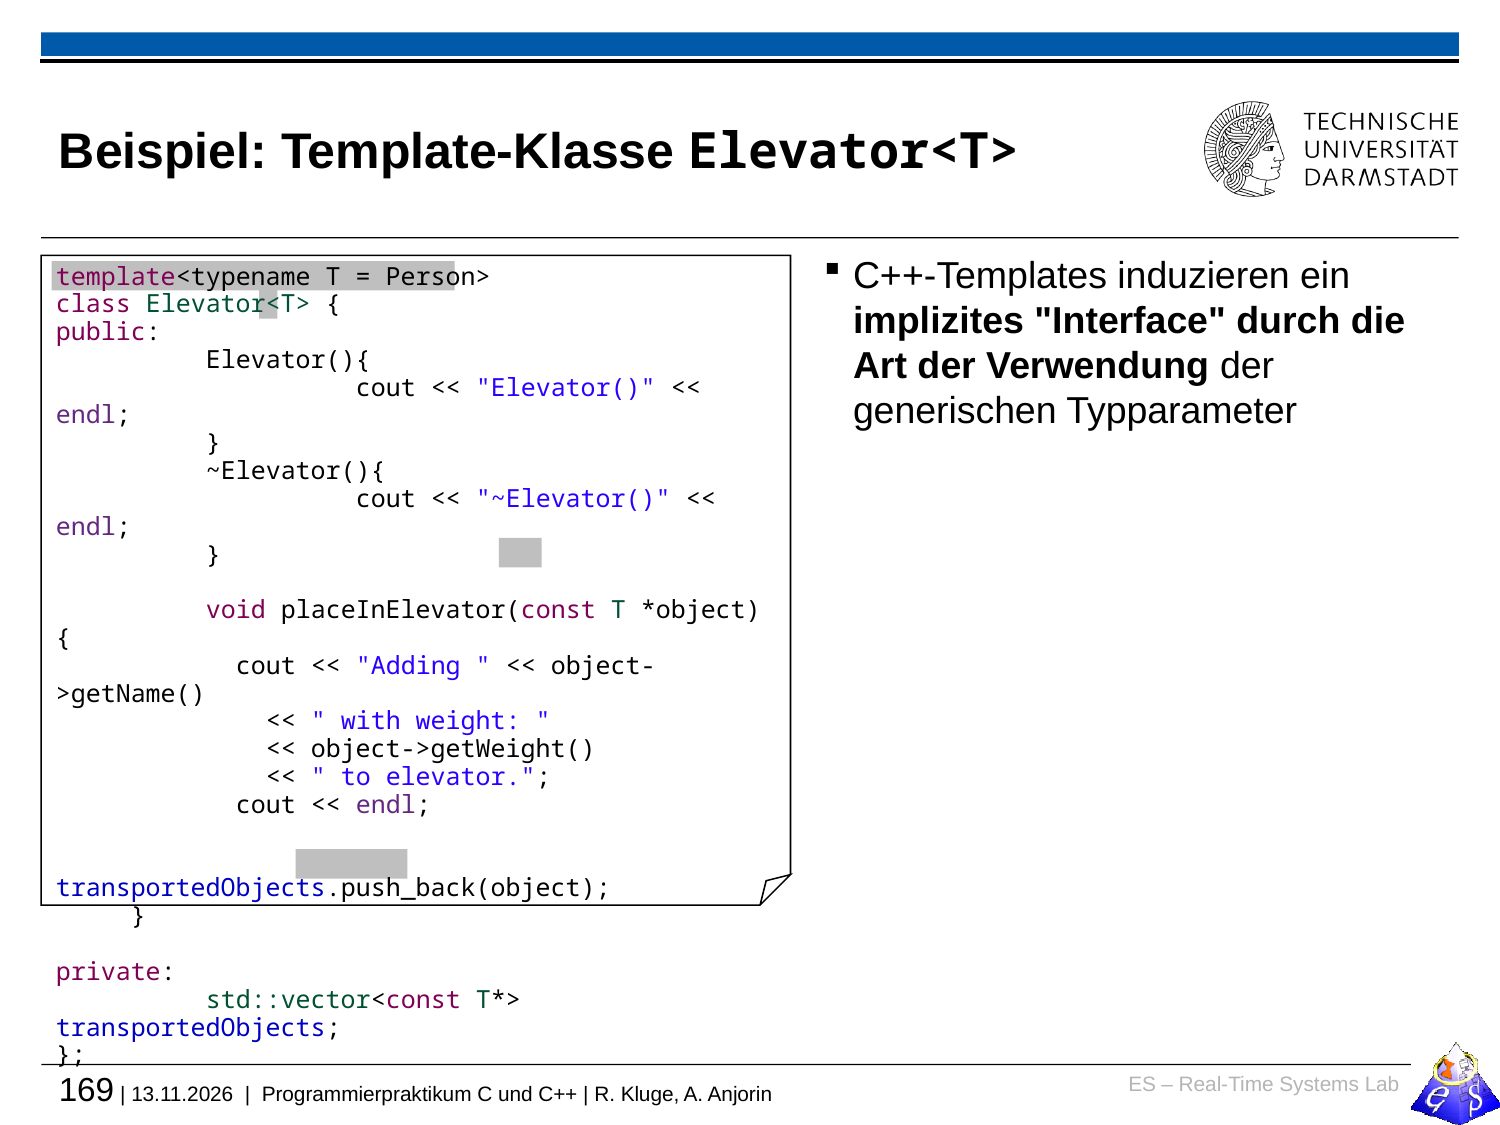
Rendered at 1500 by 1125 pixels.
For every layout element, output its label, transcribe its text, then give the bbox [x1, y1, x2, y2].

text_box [51, 260, 542, 879]
title Beispiel: Template-Klasse Elevator<T> [58, 80, 1187, 218]
picture [1411, 1041, 1500, 1125]
text_box template<typename T = Person> class Elevator<T> { public: Elevator(){ cout << "Elevator()" << endl; } ~Elevator(){ cout << "~Elevator()" << endl; } void placeInElevator(const T *object){ cout << "Adding " << object->getName() << " with weight: " << object->getWeight() << " to elevator."; cout << endl; transportedObjects.push_back(object); } private: std::vector<const T*> transportedObjects; }; [41, 255, 791, 906]
list C++-Templates induzieren ein implizites "Interface" durch die Art der Verwendung der generischen Typparameter [809, 243, 1459, 906]
picture [1187, 84, 1483, 214]
